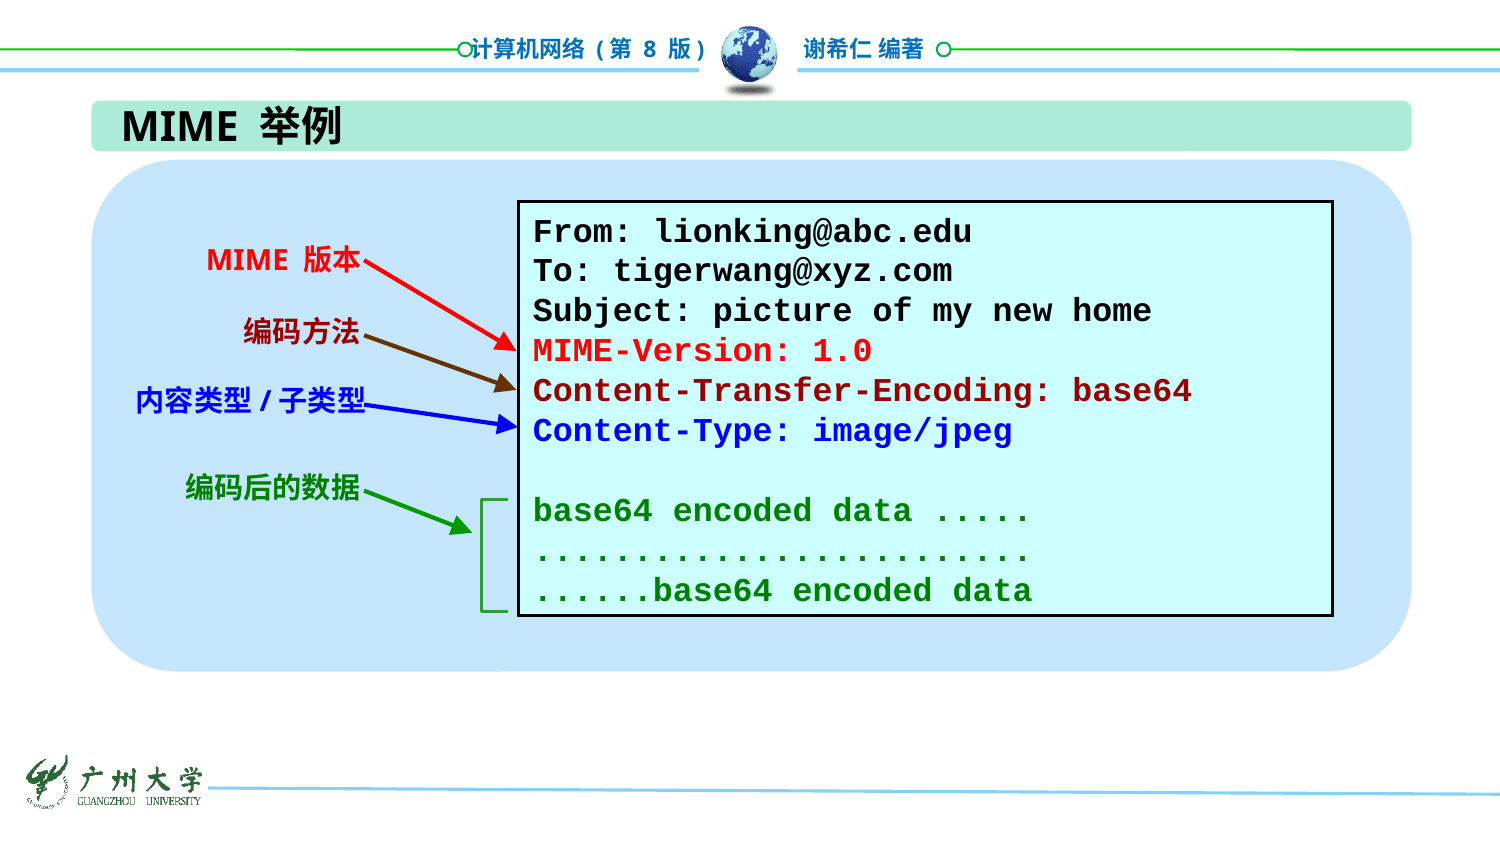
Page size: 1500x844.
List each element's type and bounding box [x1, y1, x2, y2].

picture [26, 754, 202, 809]
text_box [89, 92, 1414, 674]
picture [719, 24, 779, 92]
